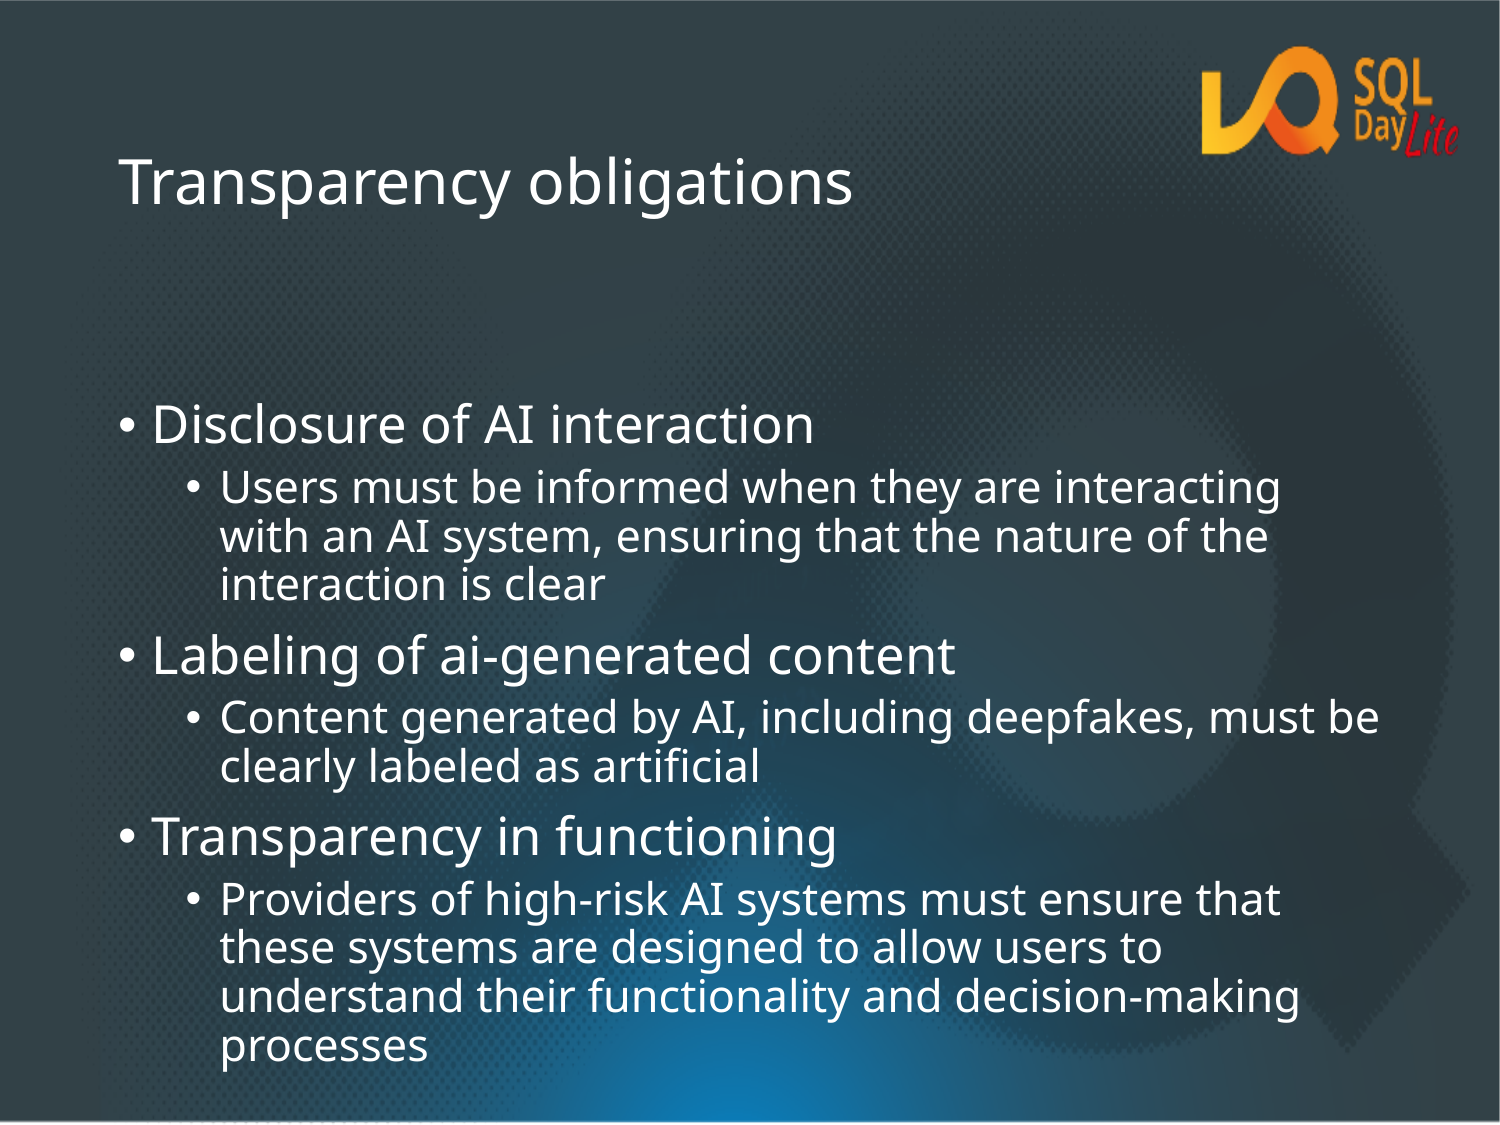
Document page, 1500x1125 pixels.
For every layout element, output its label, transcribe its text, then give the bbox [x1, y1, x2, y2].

title Transparency obligations [103, 103, 1216, 267]
list Disclosure of AI interaction Users must be informed when they are interacting with an AI system, ensuring that the nature of the interaction is clear Labeling of ai-generated content Content generated by AI, including deepfakes, must be clearly labeled as artificial Transparency in functioning Providers of high-risk AI systems must ensure that these systems are designed to allow users to understand their functionality and decision-making processes [103, 391, 1401, 1080]
picture [0, 0, 1500, 1125]
